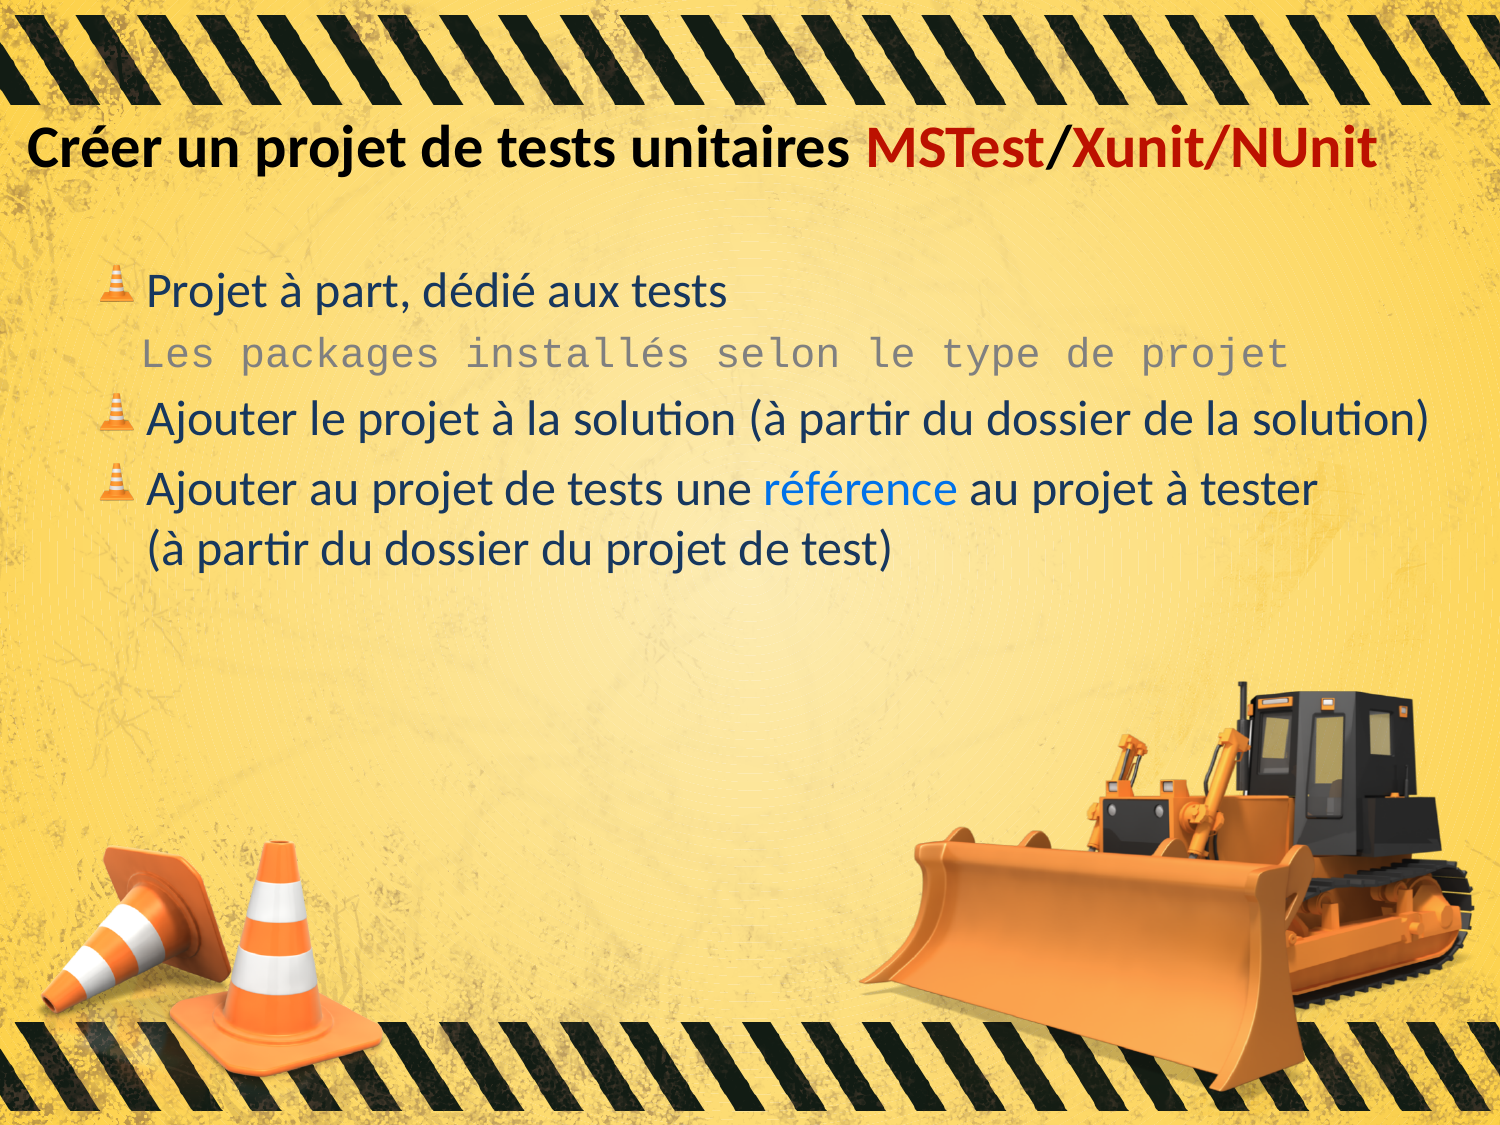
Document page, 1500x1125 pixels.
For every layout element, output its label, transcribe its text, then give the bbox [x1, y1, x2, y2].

subtitle Projet à part, dédié aux tests Les packages installés selon le type de projet Ajouter le projet à la solution (à partir du dossier de la solution) Ajouter au projet de tests une référence au projet à tester (à partir du dossier du projet de test) [75, 249, 1475, 1000]
title Créer un projet de tests unitaires MSTest/Xunit/NUnit [12, 93, 1475, 194]
picture [0, 0, 1500, 1125]
